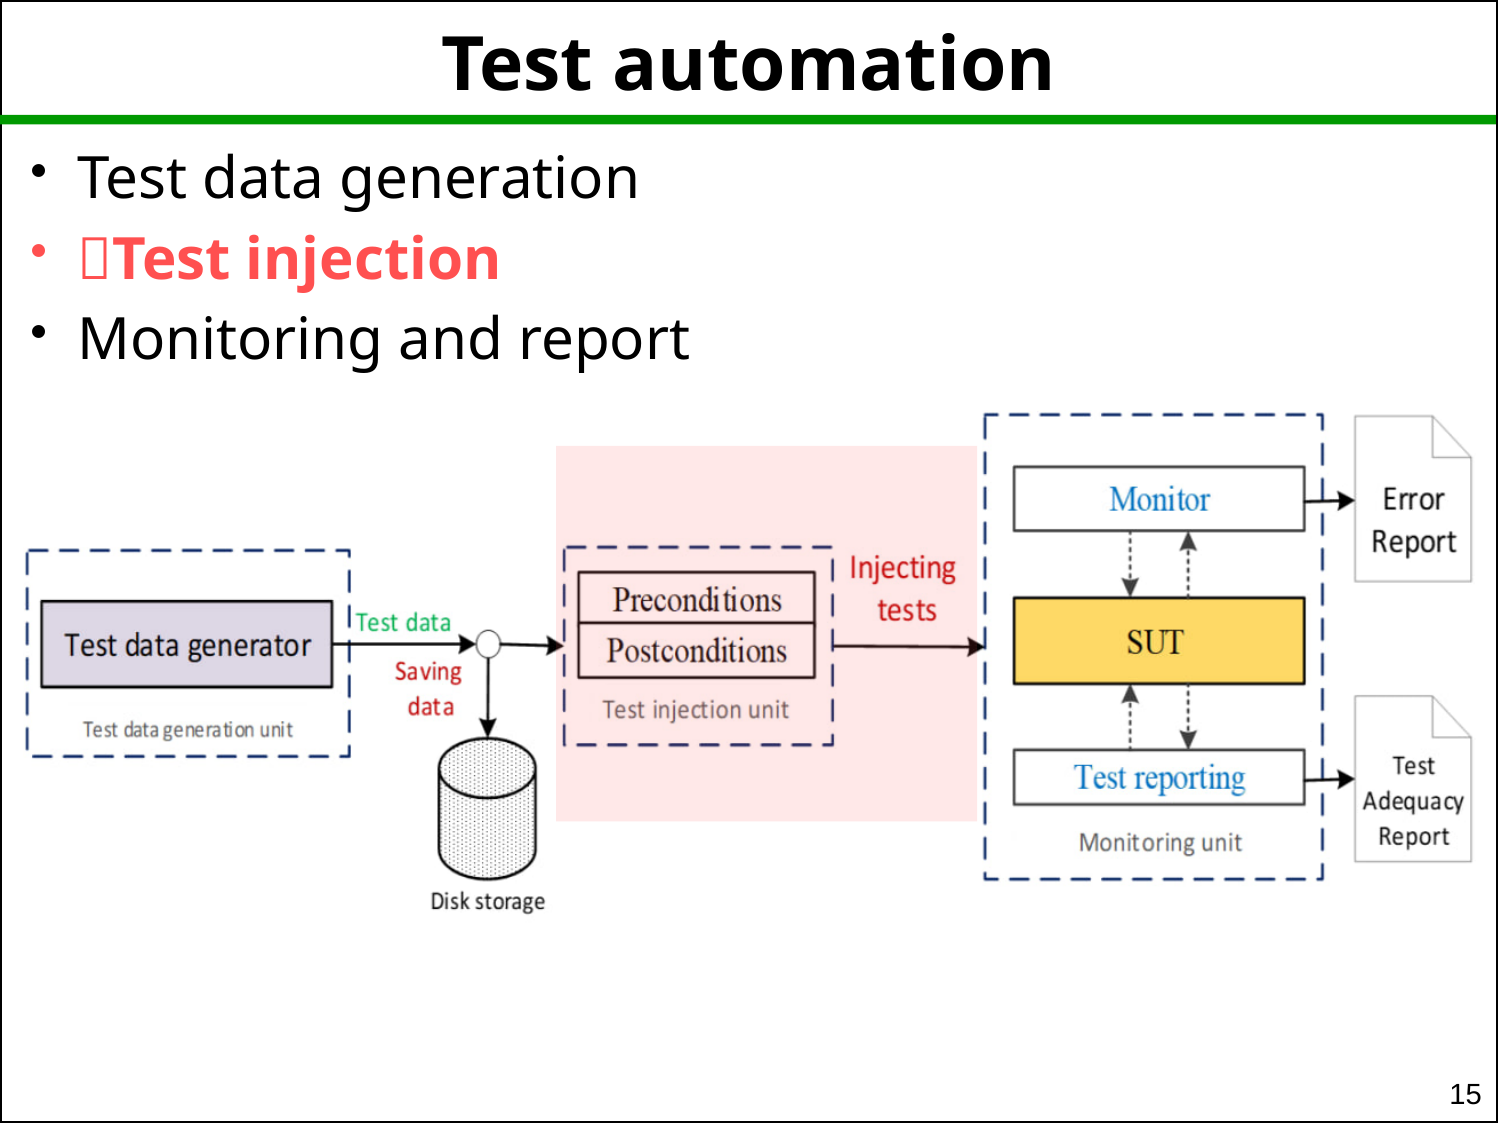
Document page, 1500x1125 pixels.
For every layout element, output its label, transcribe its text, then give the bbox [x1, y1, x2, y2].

title Test automation [14, 7, 1483, 125]
slide_number 15 [1184, 1077, 1498, 1118]
picture [23, 410, 1485, 932]
list Test data generation Test injection Monitoring and report [15, 141, 1485, 1074]
